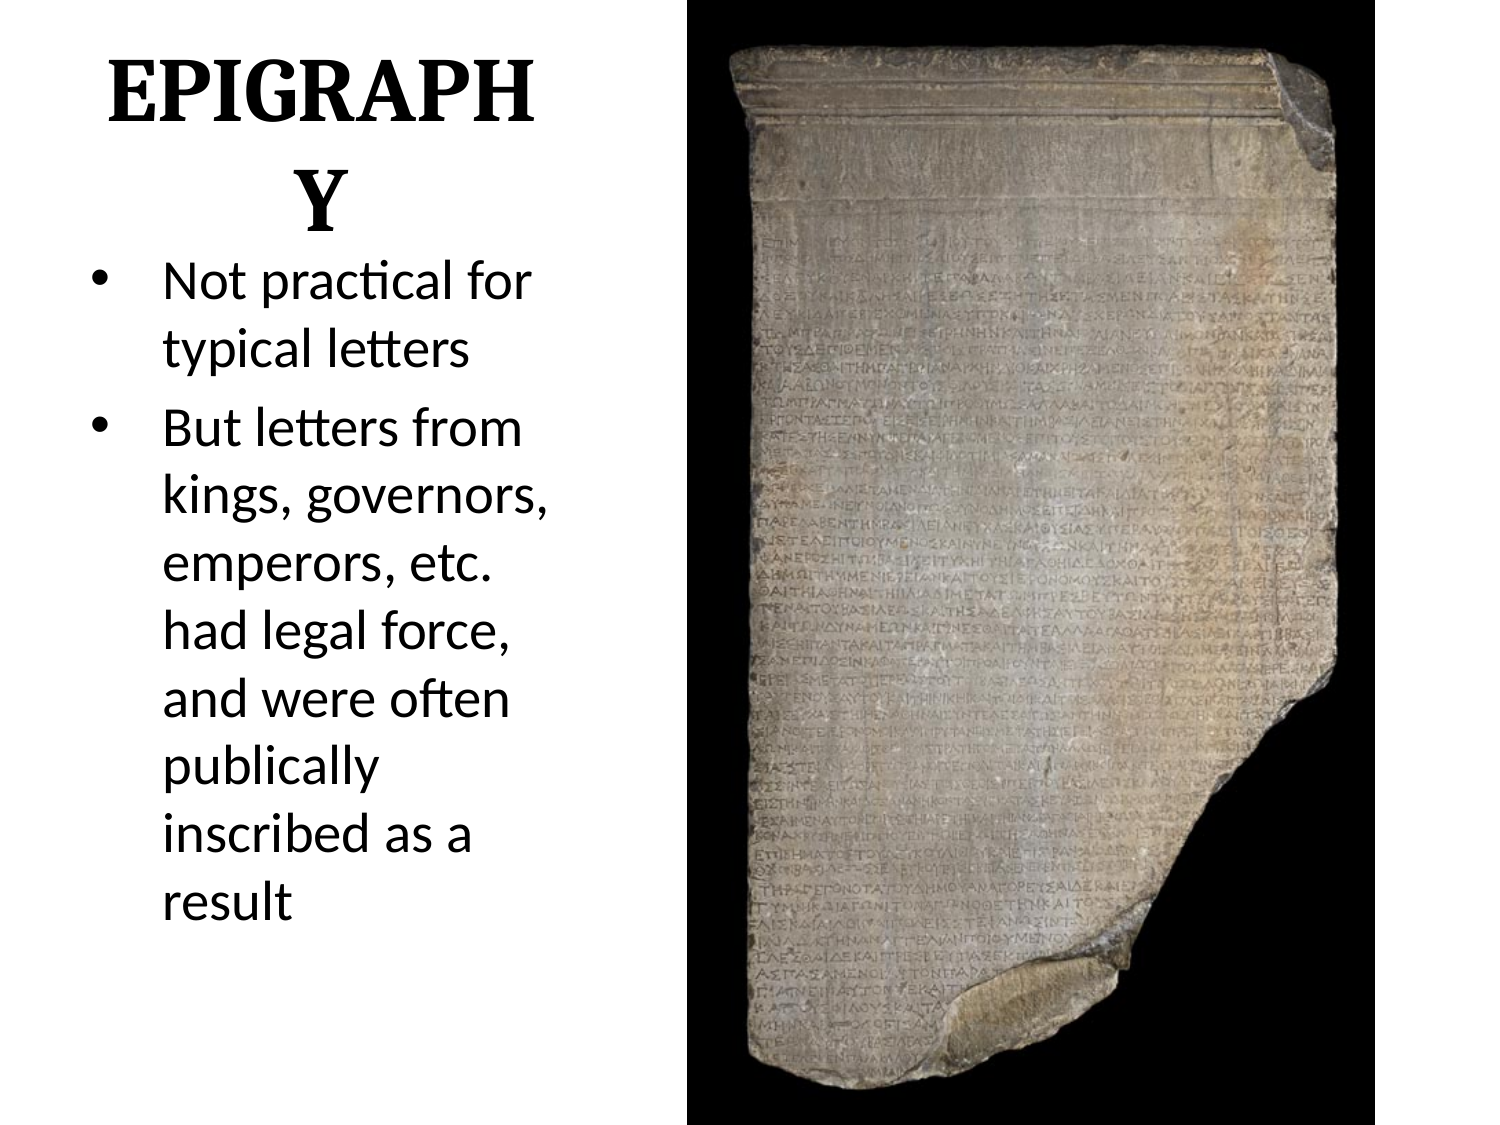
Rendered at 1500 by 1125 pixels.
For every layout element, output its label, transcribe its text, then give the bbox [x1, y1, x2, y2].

list Not practical for typical letters But letters from kings, governors, emperors, etc. had legal force, and were often publically inscribed as a result [75, 235, 569, 1005]
title Epigraphy [75, 44, 569, 235]
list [687, 0, 1376, 1125]
